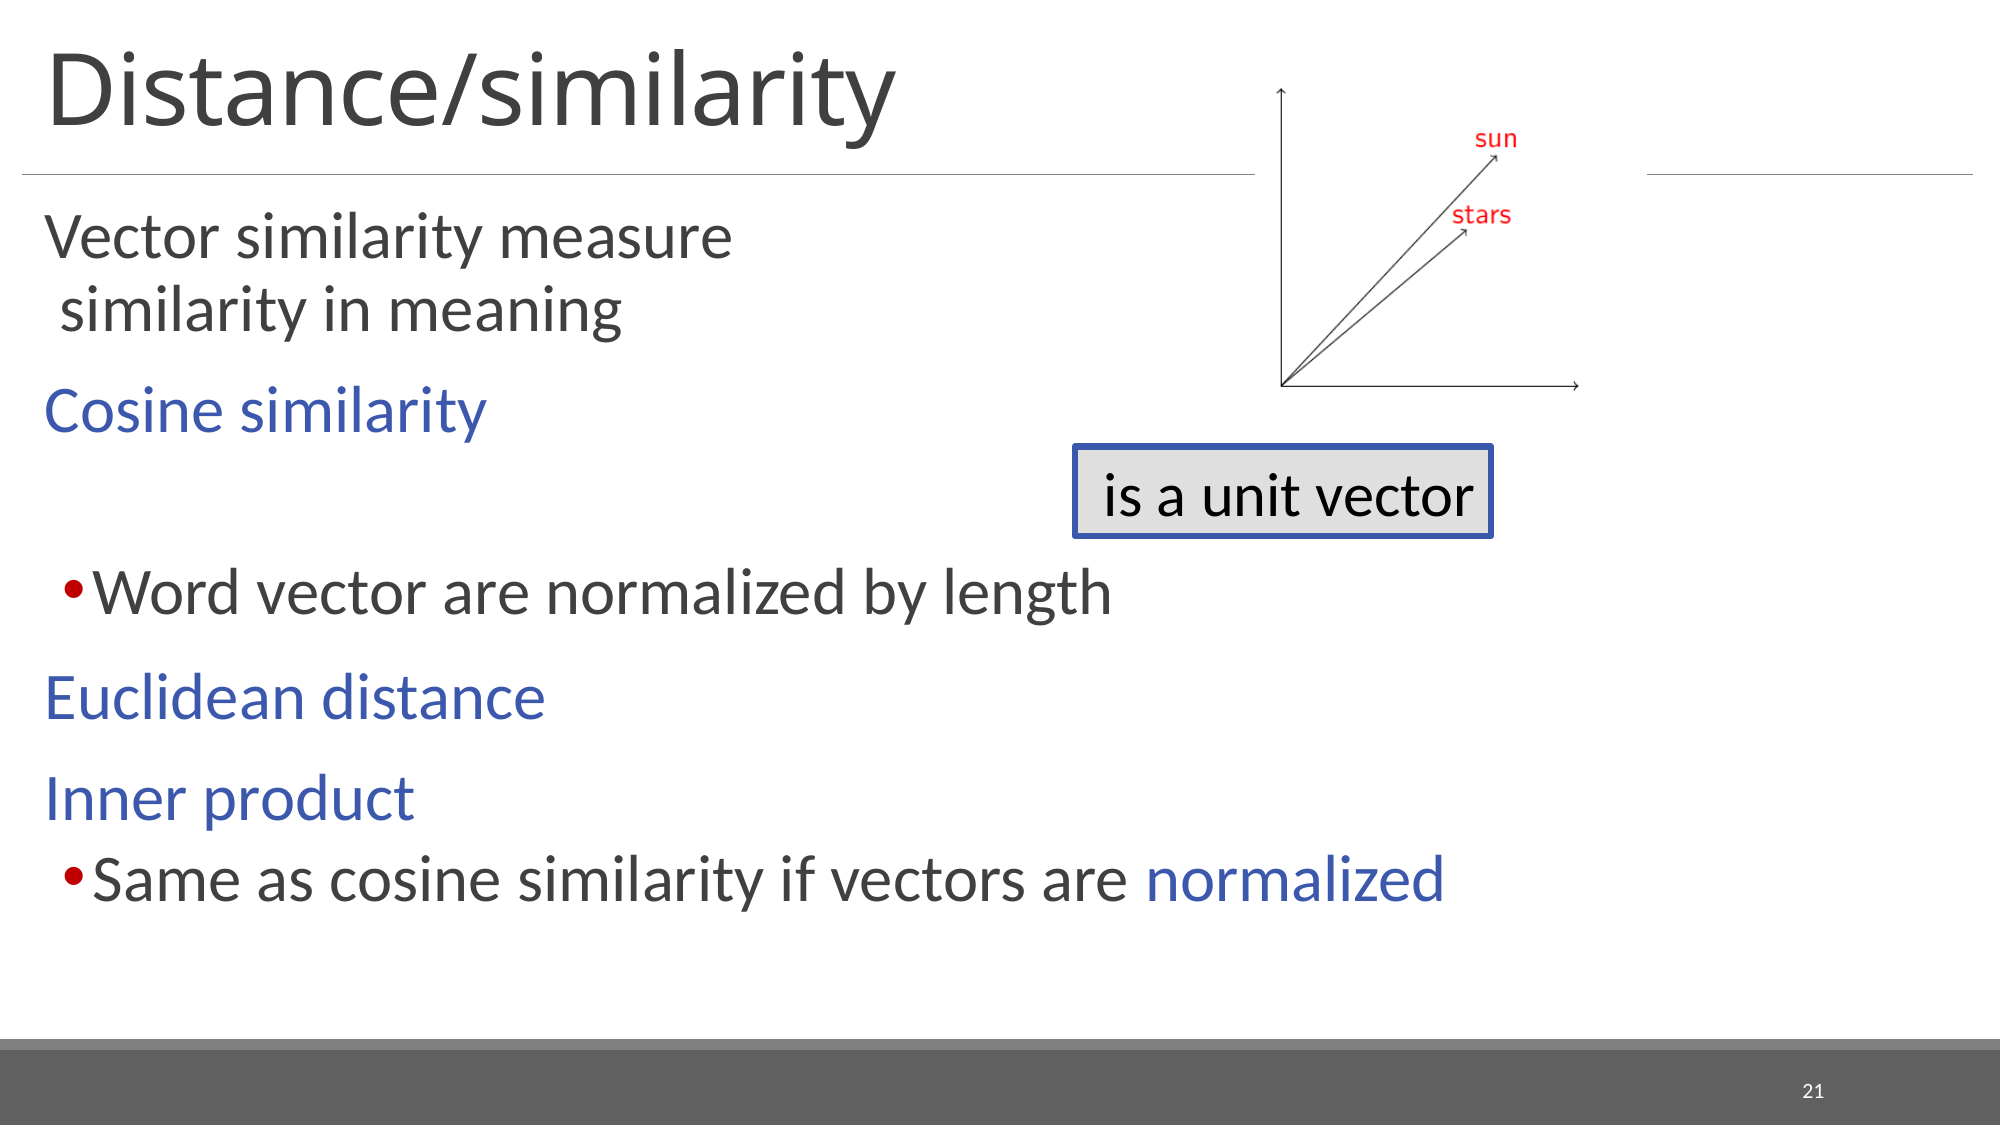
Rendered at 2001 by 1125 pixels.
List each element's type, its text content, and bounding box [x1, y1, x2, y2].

title Distance/similarity [29, 22, 1969, 154]
picture [1254, 59, 1648, 432]
slide_number 21 [1624, 1059, 1840, 1120]
